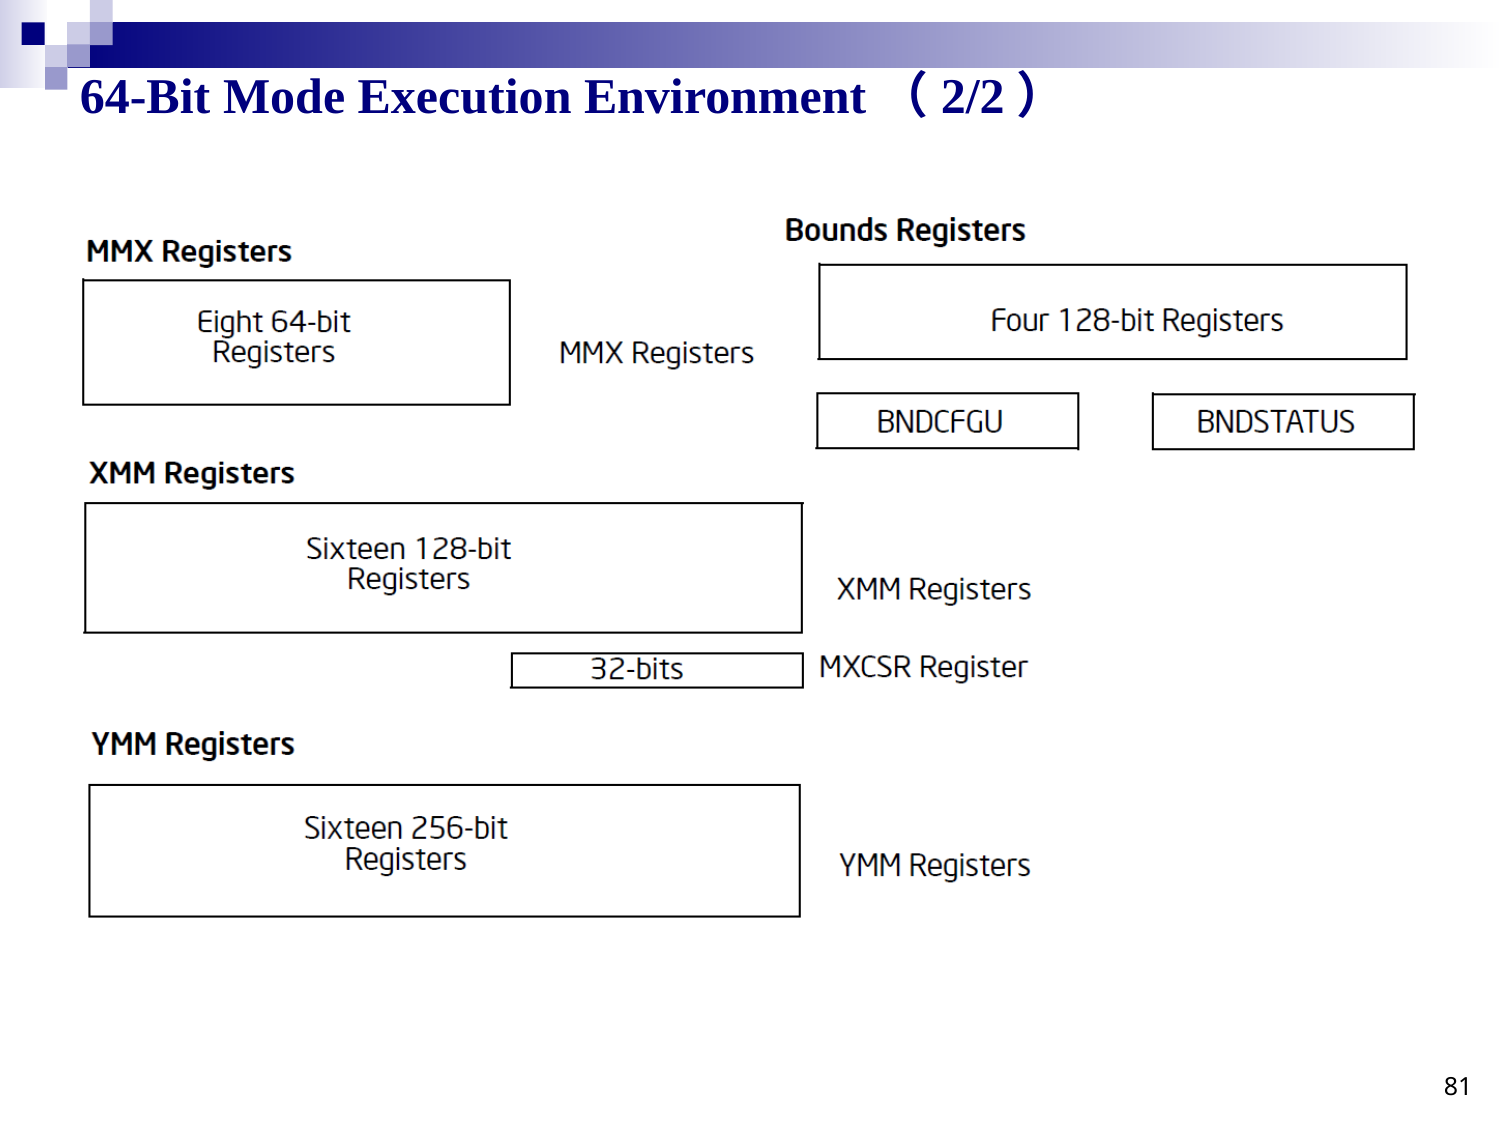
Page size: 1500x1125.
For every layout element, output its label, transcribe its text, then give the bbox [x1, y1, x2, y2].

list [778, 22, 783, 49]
title 64-Bit Mode Execution Environment（2/2） [64, 49, 1491, 138]
slide_number 81 [1137, 1037, 1488, 1113]
picture [76, 213, 1419, 929]
text_box [689, 22, 693, 49]
